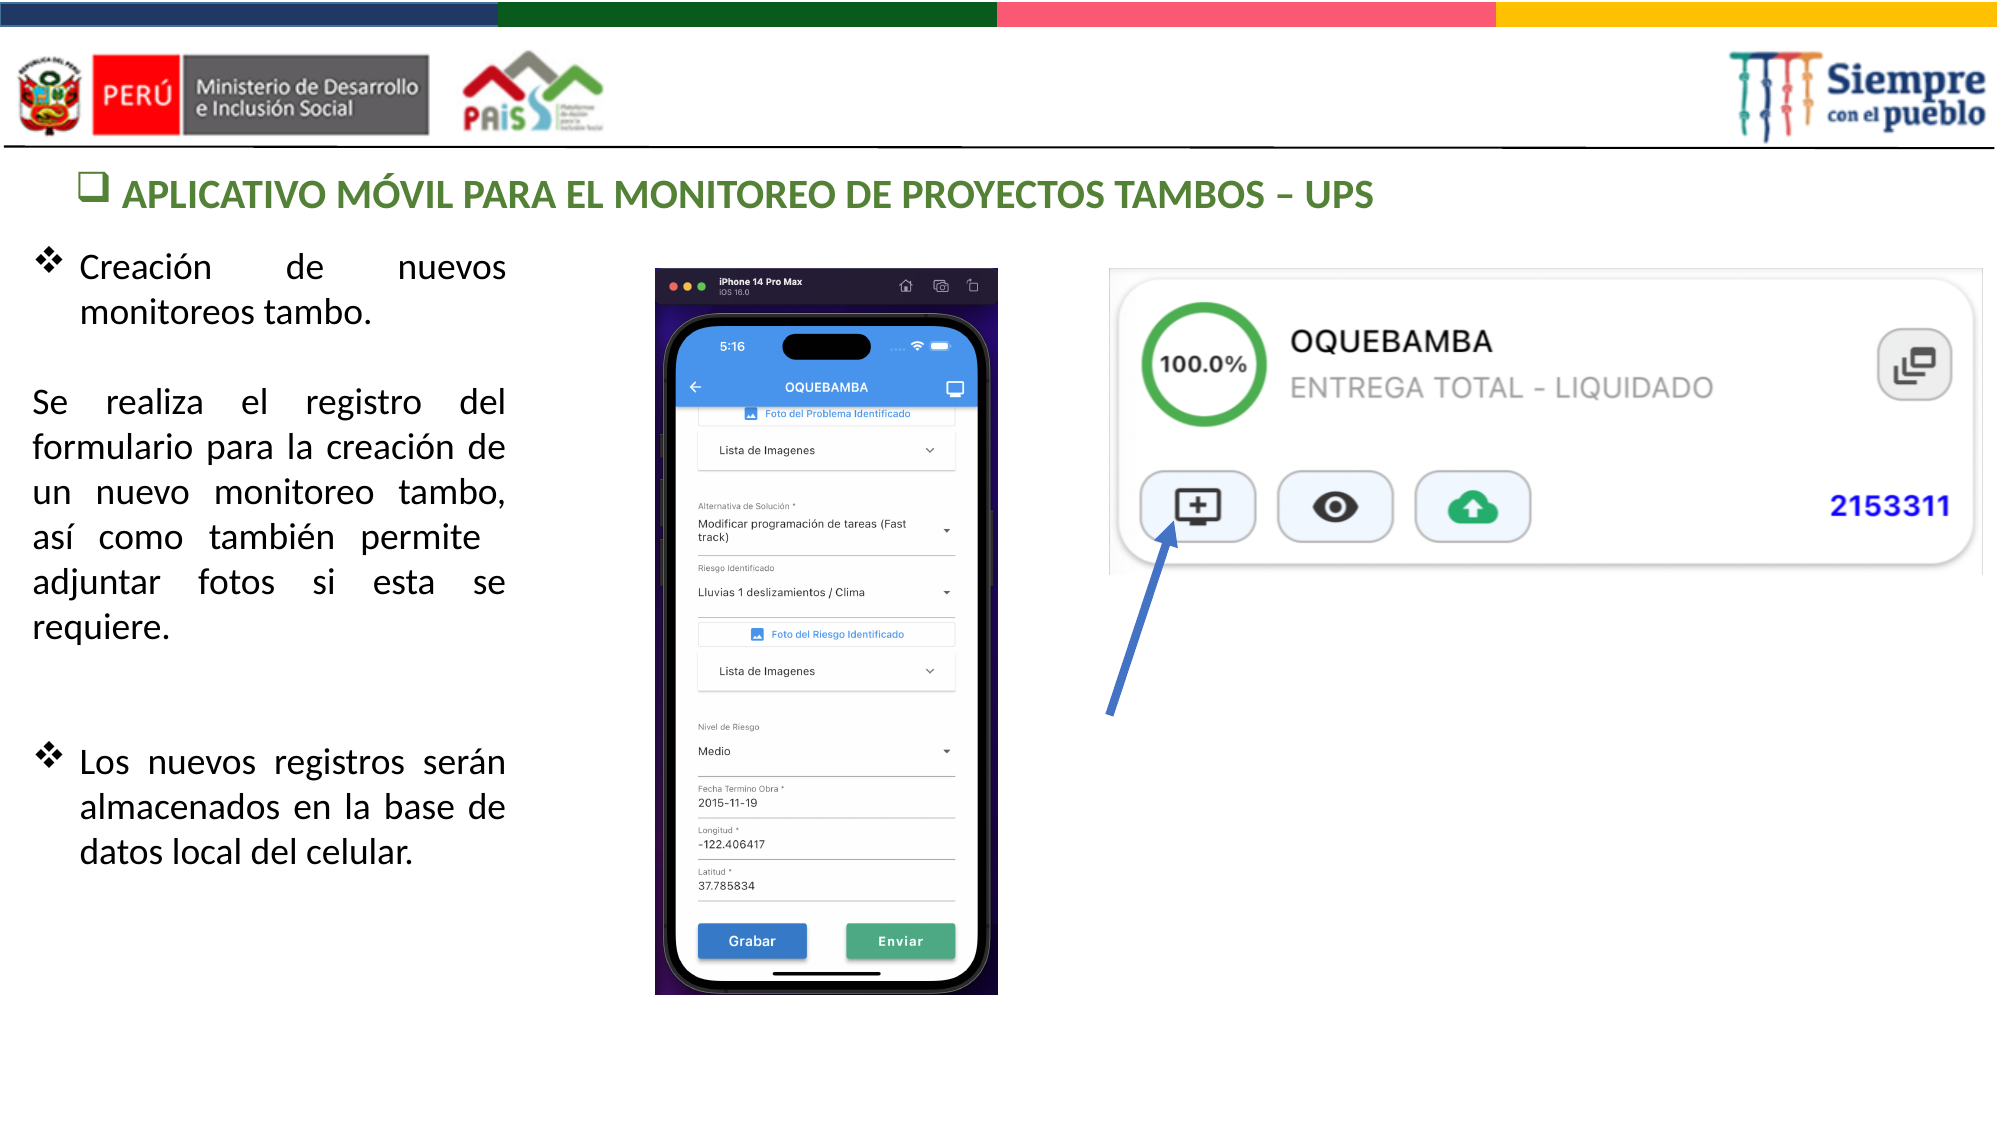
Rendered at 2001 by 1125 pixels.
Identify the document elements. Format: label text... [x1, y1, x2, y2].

text_box APLICATIVO MÓVIL PARA EL MONITOREO DE PROYECTOS TAMBOS – UPS [59, 159, 1390, 225]
picture [655, 268, 998, 995]
text_box Creación de nuevos monitoreos tambo. Se realiza el registro del formulario para la creación de un nuevo monitoreo tambo, así como también permite adjuntar fotos si esta se requiere. Los nuevos registros serán almacenados en la base de datos local del celular. [17, 234, 522, 1015]
picture [1716, 41, 1997, 153]
picture [0, 43, 619, 142]
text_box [1109, 520, 1174, 716]
text_box [498, 2, 997, 27]
text_box [1496, 2, 1997, 27]
picture [1109, 268, 1983, 575]
text_box [997, 2, 1496, 27]
text_box [0, 2, 498, 27]
